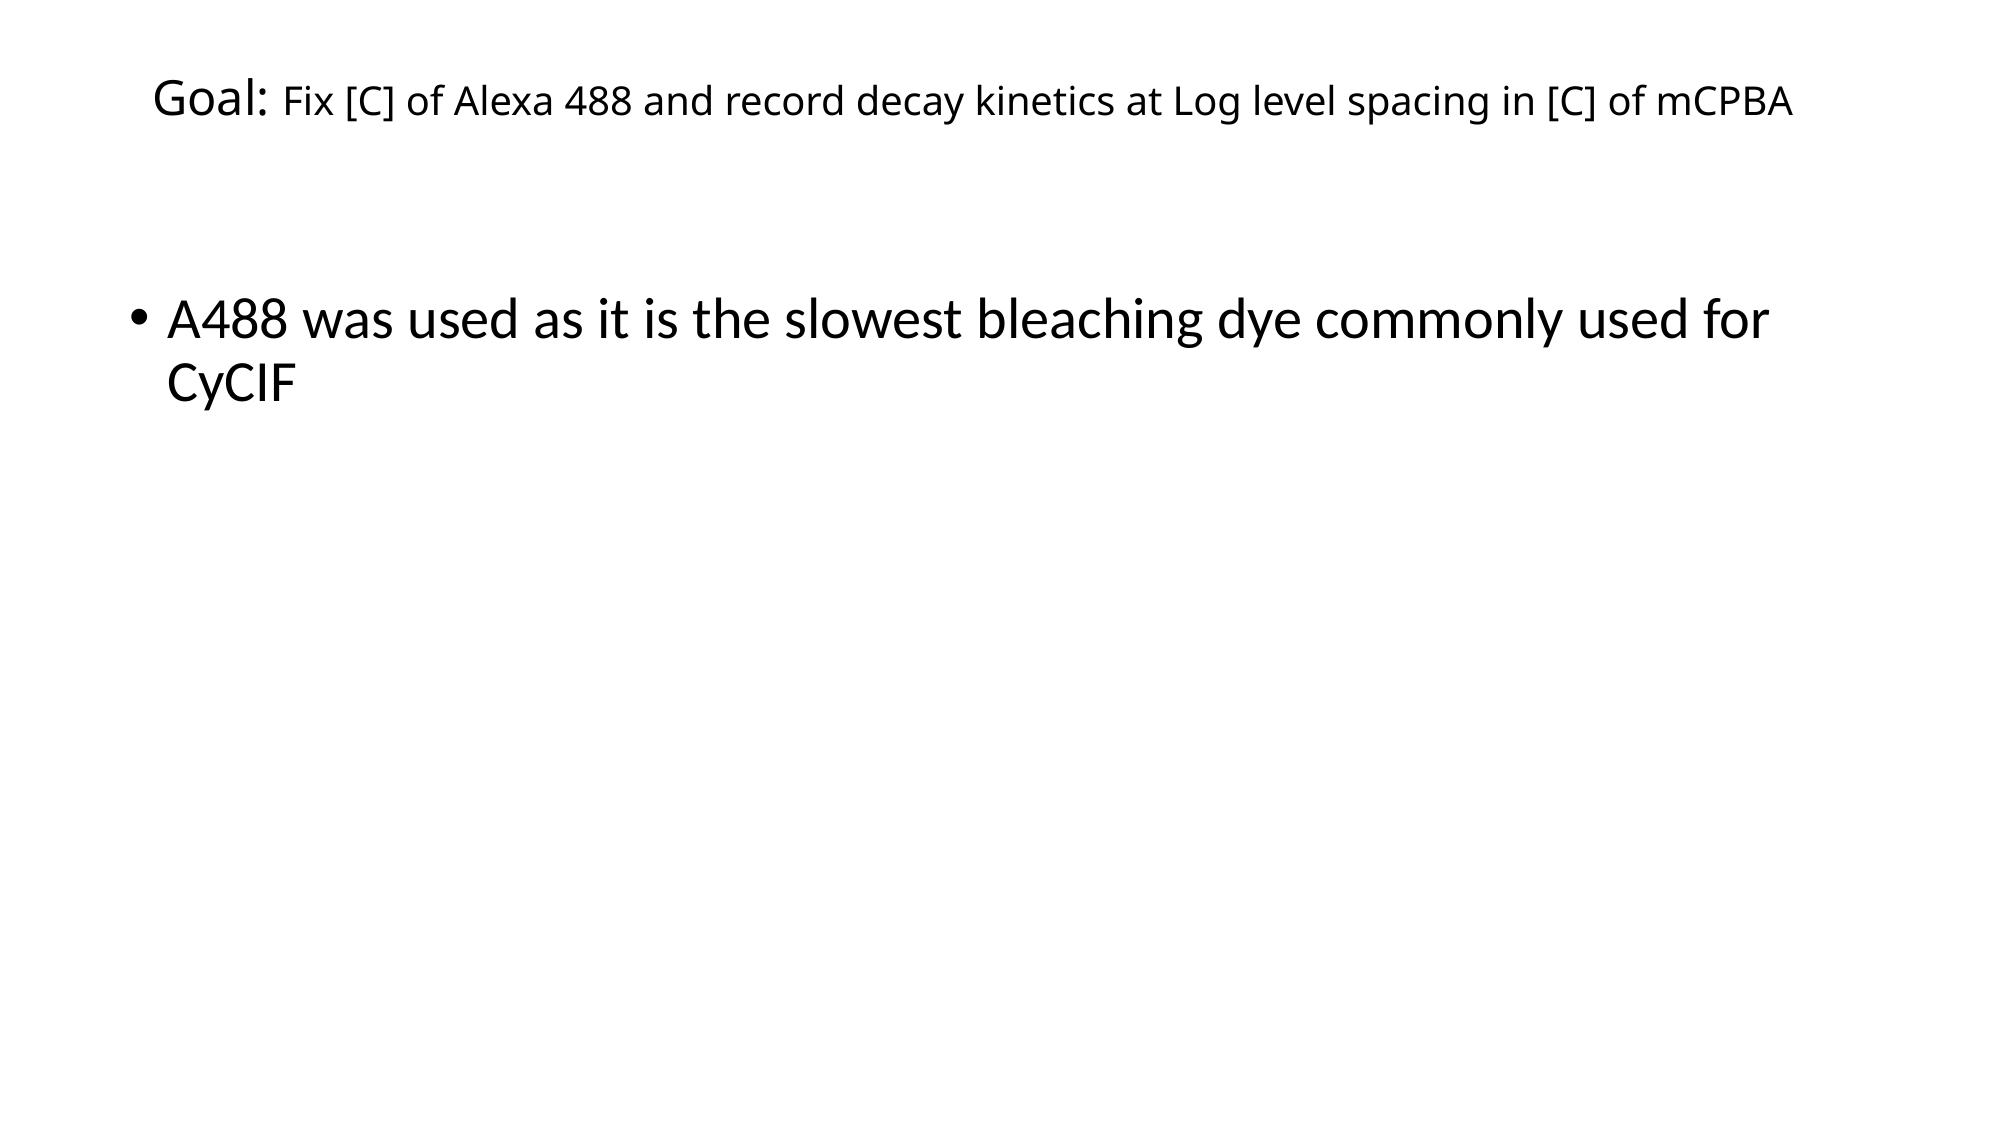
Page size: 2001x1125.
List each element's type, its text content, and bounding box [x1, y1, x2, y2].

list A488 was used as it is the slowest bleaching dye commonly used for CyCIF [114, 281, 1840, 995]
title Goal: Fix [C] of Alexa 488 and record decay kinetics at Log level spacing in [C] of mCPBA [137, 59, 1863, 141]
